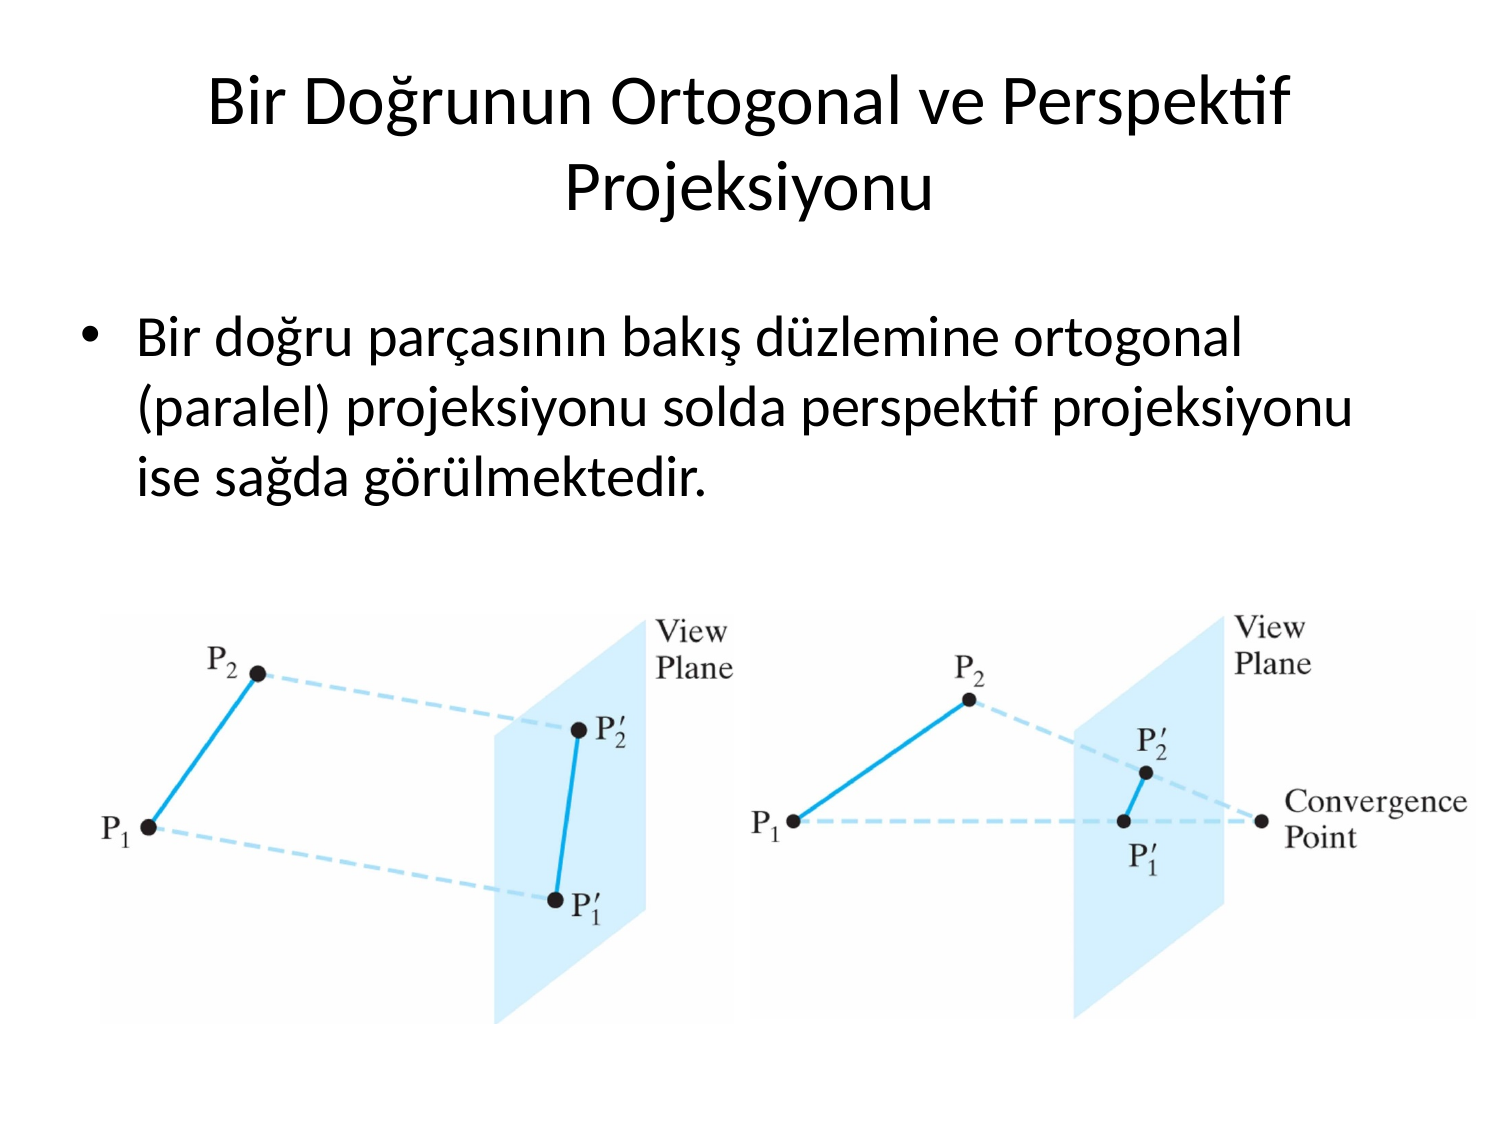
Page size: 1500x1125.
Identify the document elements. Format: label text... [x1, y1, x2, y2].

title Bir Doğrunun Ortogonal ve Perspektif Projeksiyonu [75, 45, 1425, 233]
picture [100, 614, 734, 1024]
picture [749, 610, 1476, 1024]
list Bir doğru parçasının bakış düzlemine ortogonal (paralel) projeksiyonu solda perspektif projeksiyonu ise sağda görülmektedir. [64, 290, 1390, 527]
